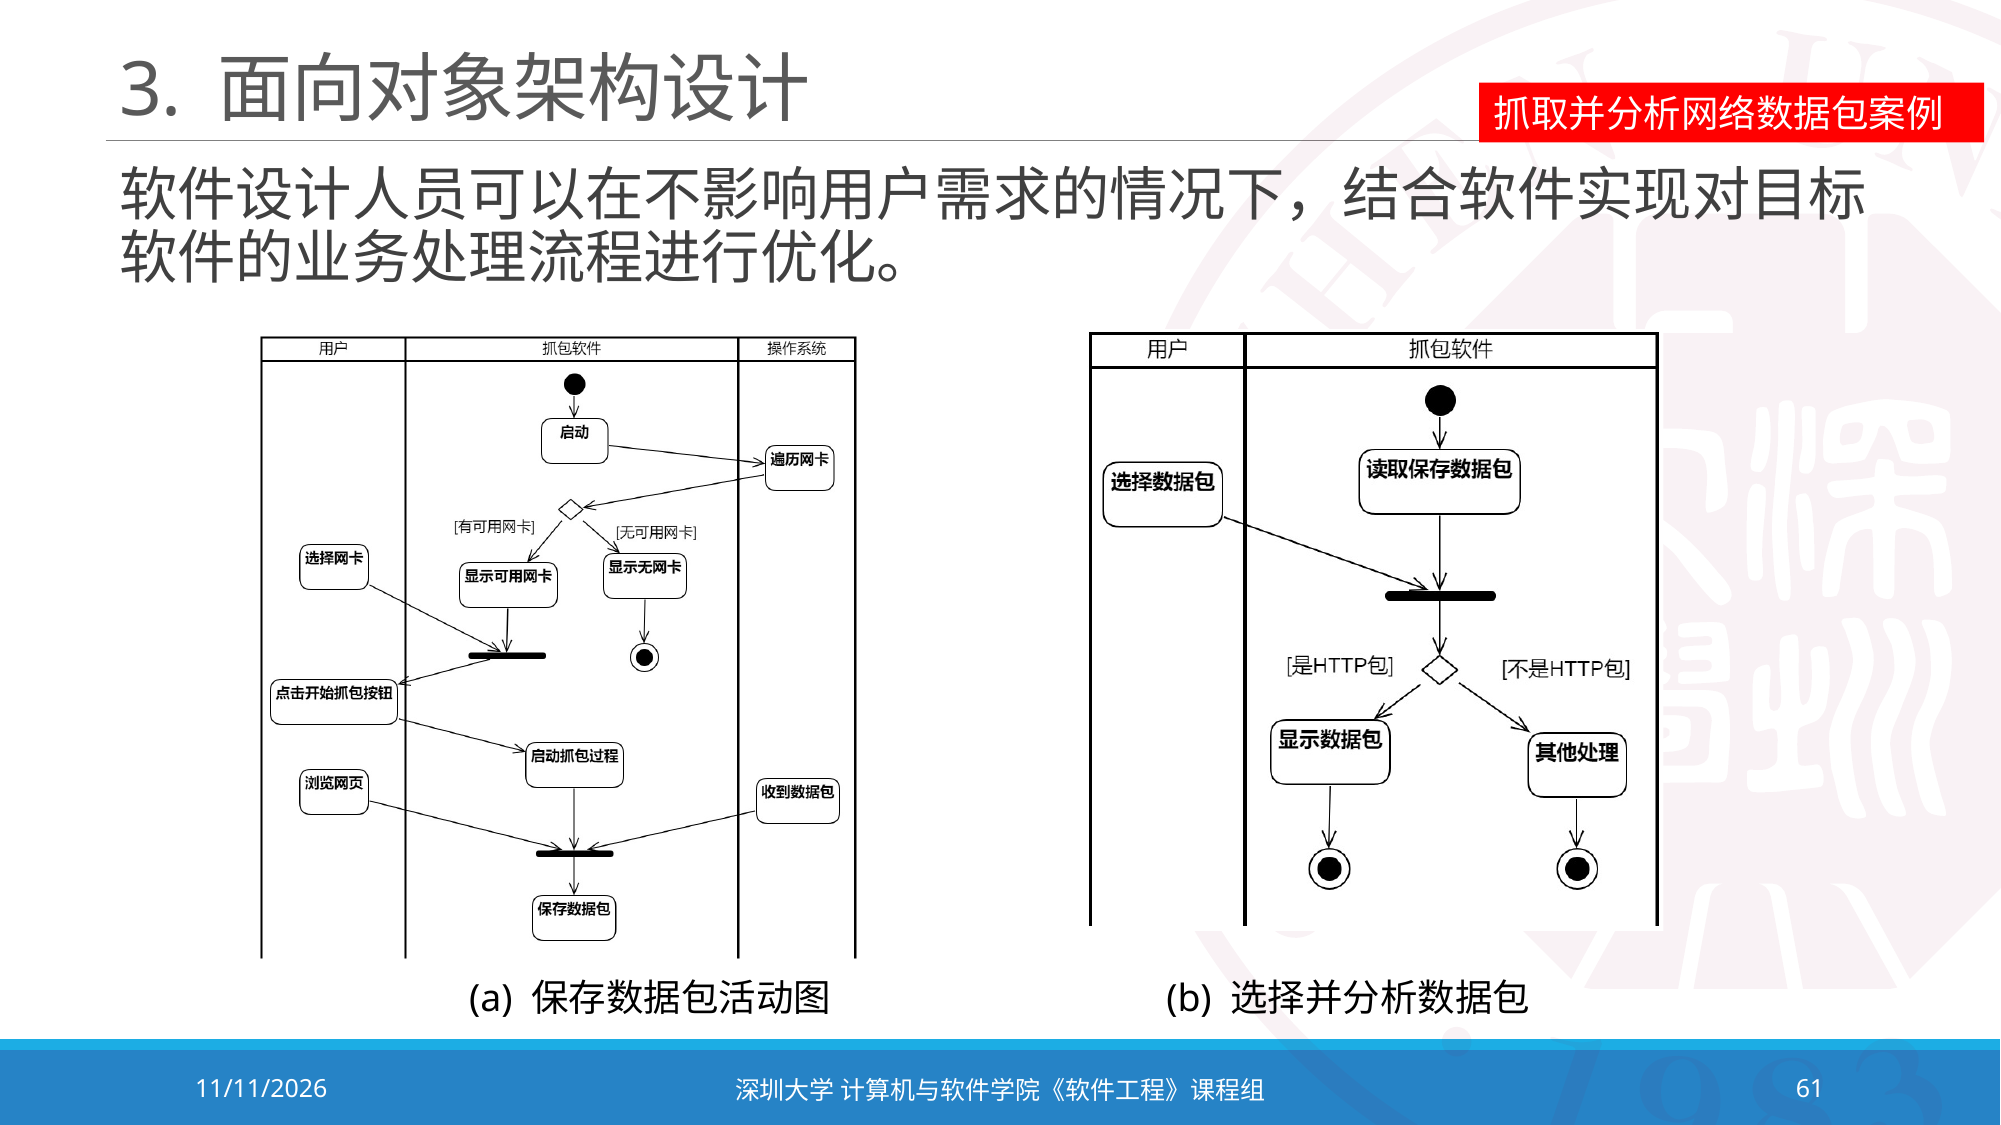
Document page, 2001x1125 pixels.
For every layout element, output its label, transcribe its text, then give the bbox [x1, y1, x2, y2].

footer 深圳大学 计算机与软件学院《软件工程》课程组 [604, 1059, 1396, 1120]
slide_number 61 [1624, 1059, 1840, 1120]
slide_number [180, 1059, 586, 1120]
list 软件设计人员可以在不影响用户需求的情况下，结合软件实现对目标软件的业务处理流程进行优化。 [104, 158, 1878, 1008]
text_box 抓取并分析网络数据包案例 [1479, 82, 1985, 143]
picture [1083, 328, 1664, 932]
picture [259, 333, 861, 964]
text_box (a) 保存数据包活动图 (b) 选择并分析数据包 [454, 966, 1702, 1026]
title 3. 面向对象架构设计 [104, 0, 1856, 139]
